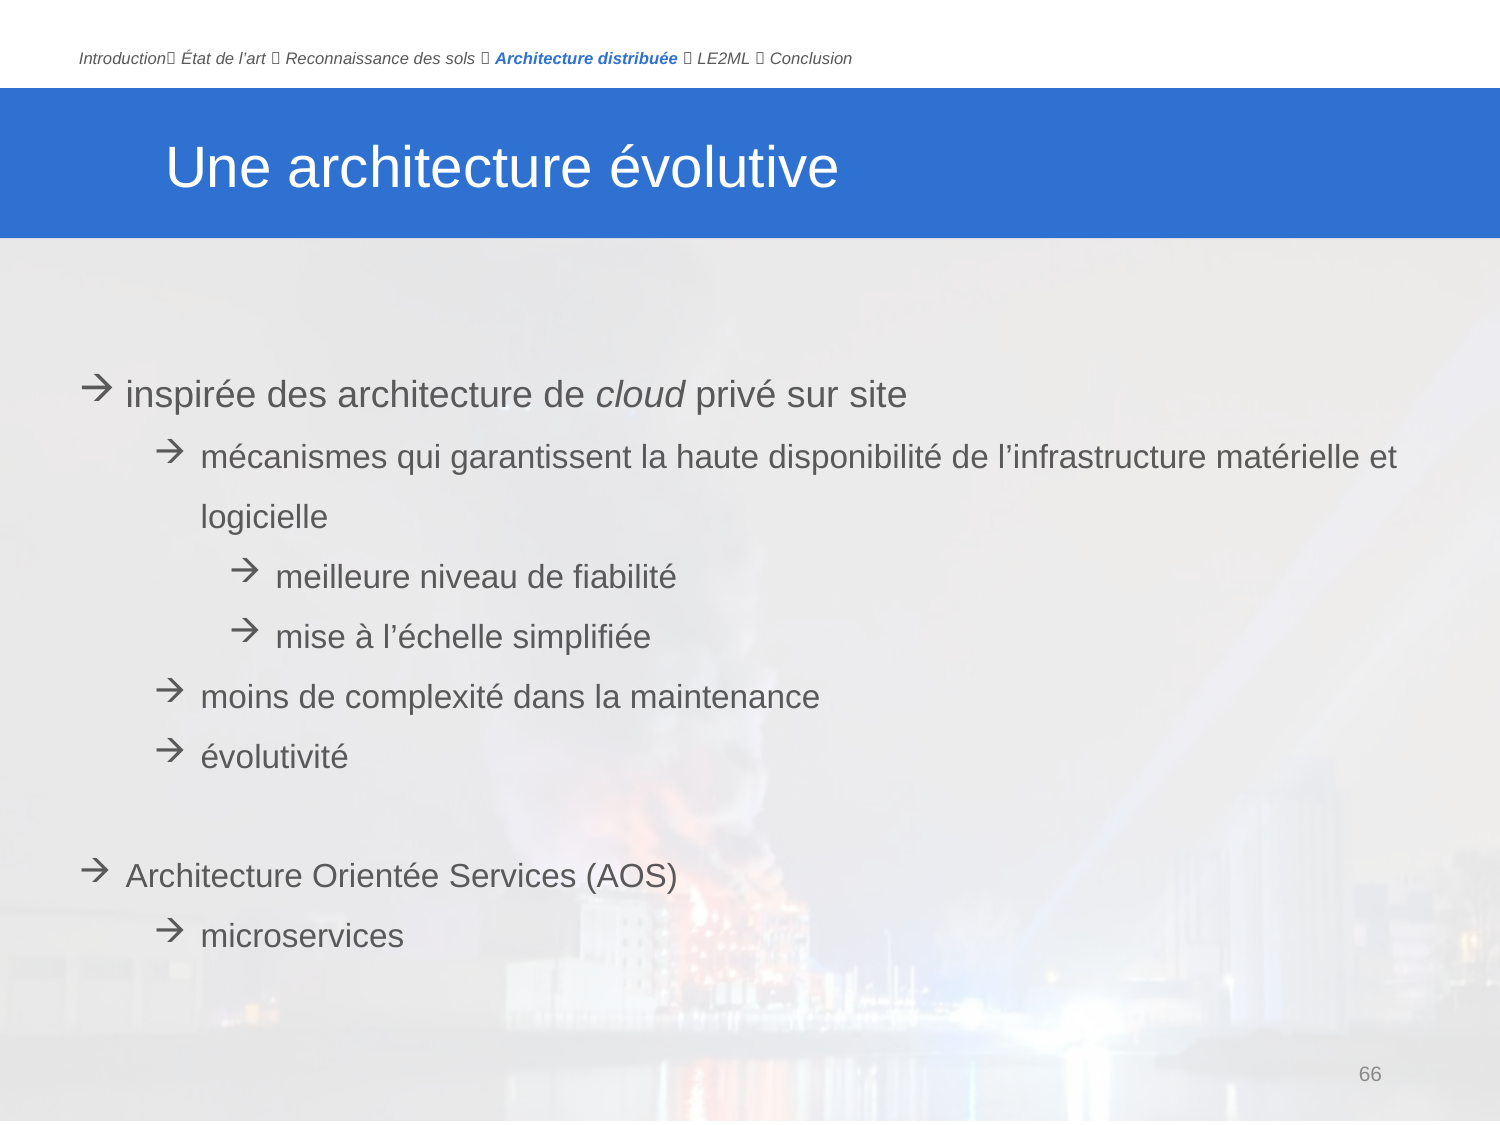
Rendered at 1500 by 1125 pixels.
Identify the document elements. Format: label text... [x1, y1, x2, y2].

title Une architecture évolutive [0, 88, 1500, 181]
picture [0, 181, 1500, 1122]
text_box Introduction État de l’art  Reconnaissance des sols  Architecture distribuée  LE2ML  Conclusion [64, 40, 1426, 75]
